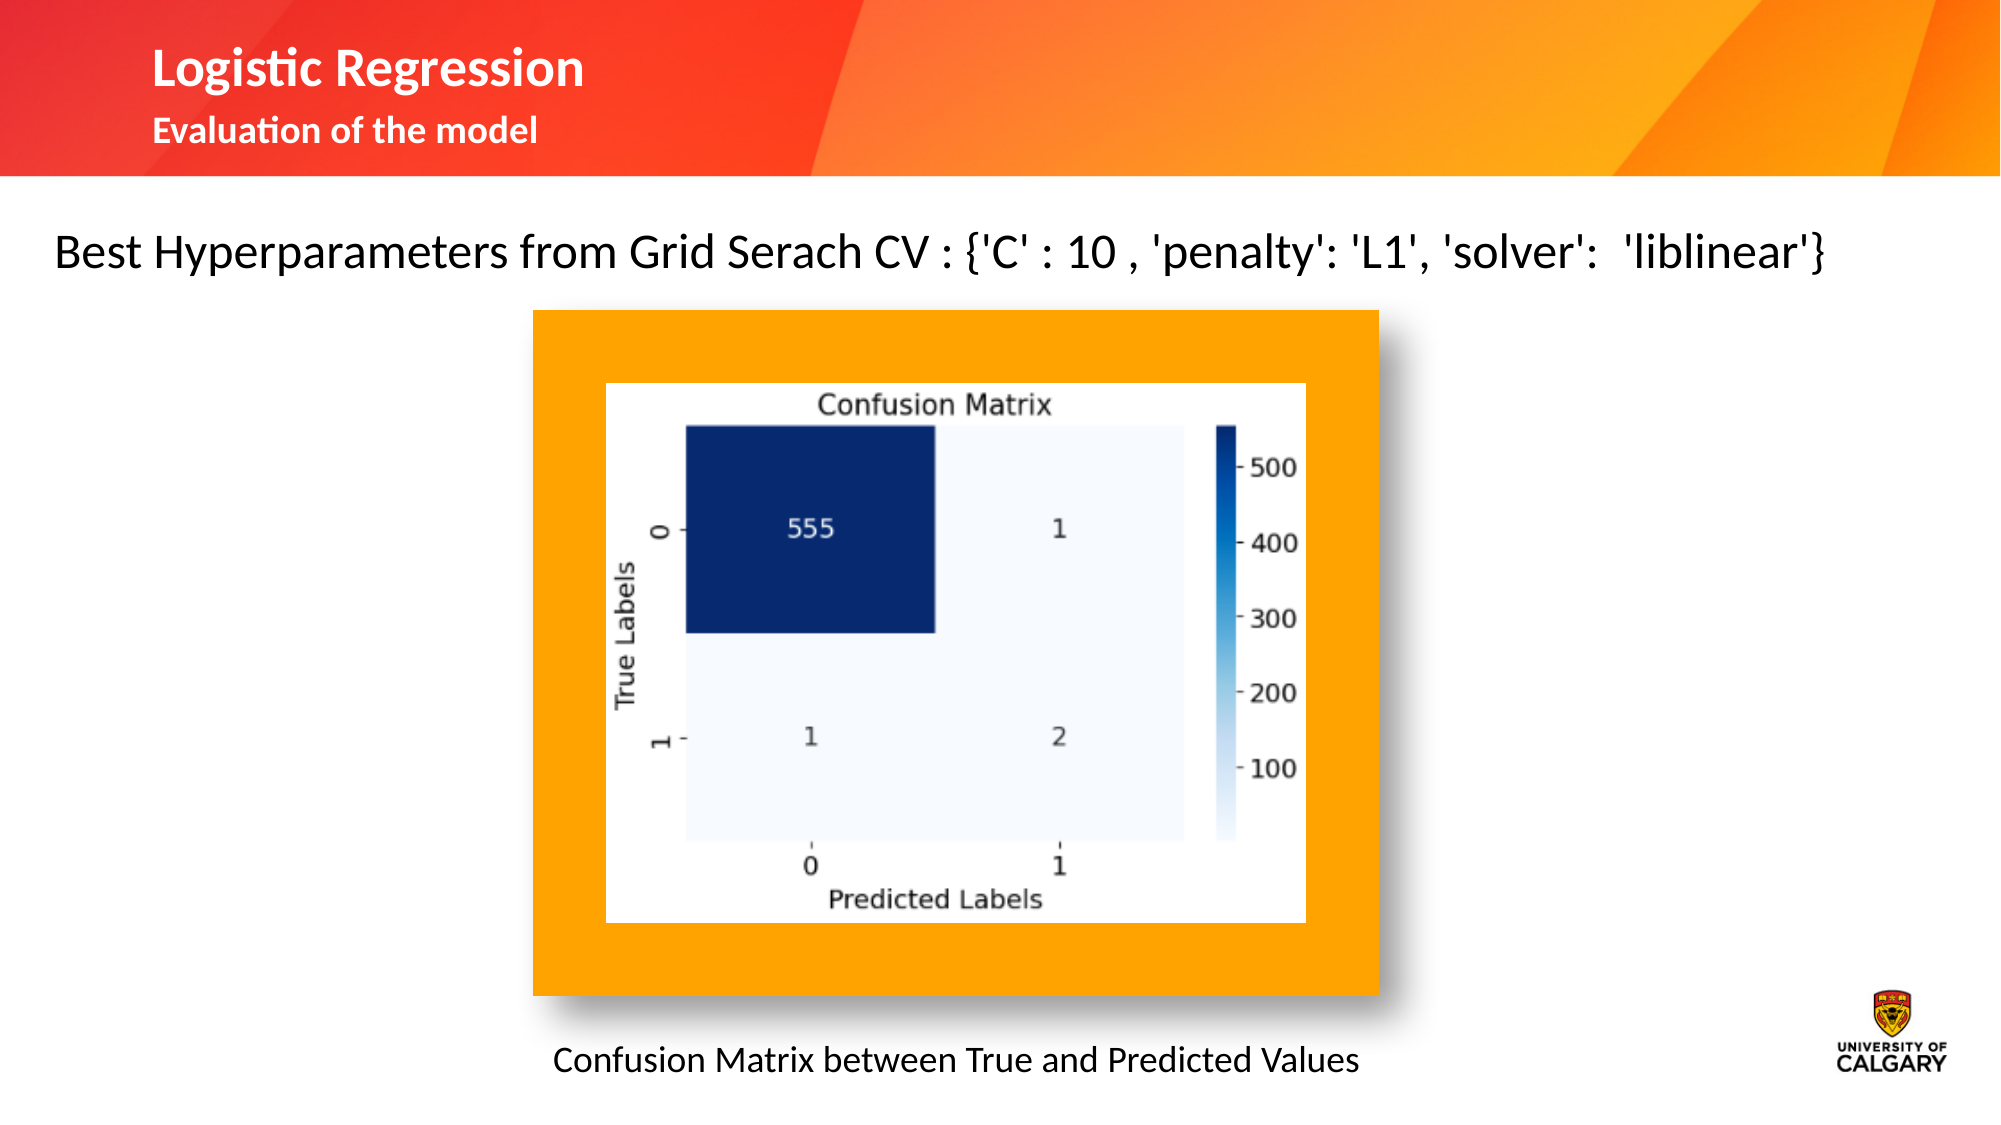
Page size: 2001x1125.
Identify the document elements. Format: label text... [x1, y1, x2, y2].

title Logistic Regression Evaluation of the model [137, 37, 1863, 159]
picture [0, 0, 2001, 1125]
text_box Best Hyperparameters from Grid Serach CV : {'C' : 10 , 'penalty': 'L1', 'solver': 'liblinear'} [39, 210, 1968, 286]
text_box Confusion Matrix between True and Predicted Values [317, 1027, 1743, 1088]
